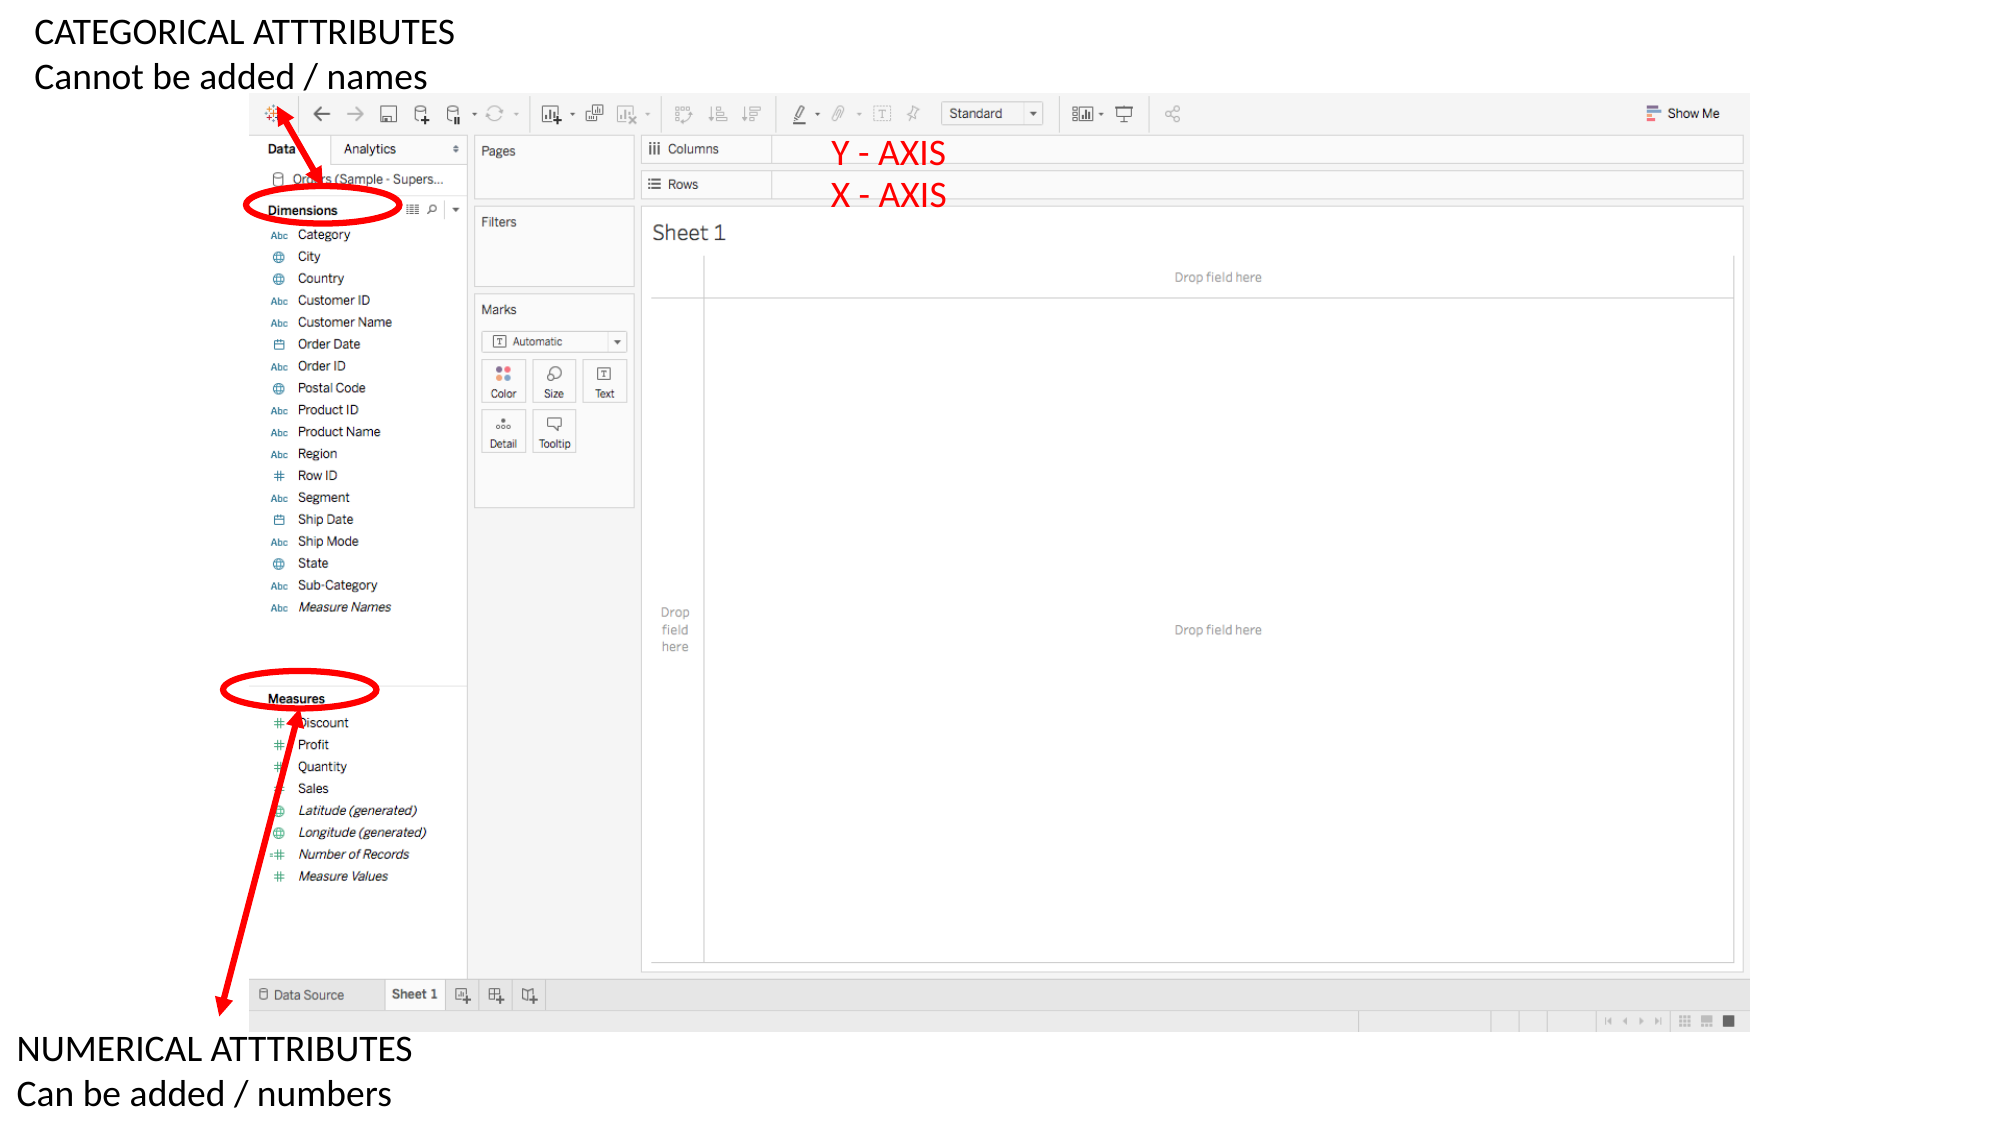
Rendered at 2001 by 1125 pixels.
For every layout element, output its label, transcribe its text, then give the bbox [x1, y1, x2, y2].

text_box NUMERICAL ATTTRIBUTES Can be added / numbers [1, 1016, 437, 1122]
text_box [219, 708, 300, 1017]
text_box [276, 105, 323, 186]
picture [249, 93, 1750, 1032]
text_box CATEGORICAL ATTTRIBUTES Cannot be added / names [19, 0, 480, 105]
text_box [244, 198, 249, 212]
text_box [221, 674, 249, 705]
